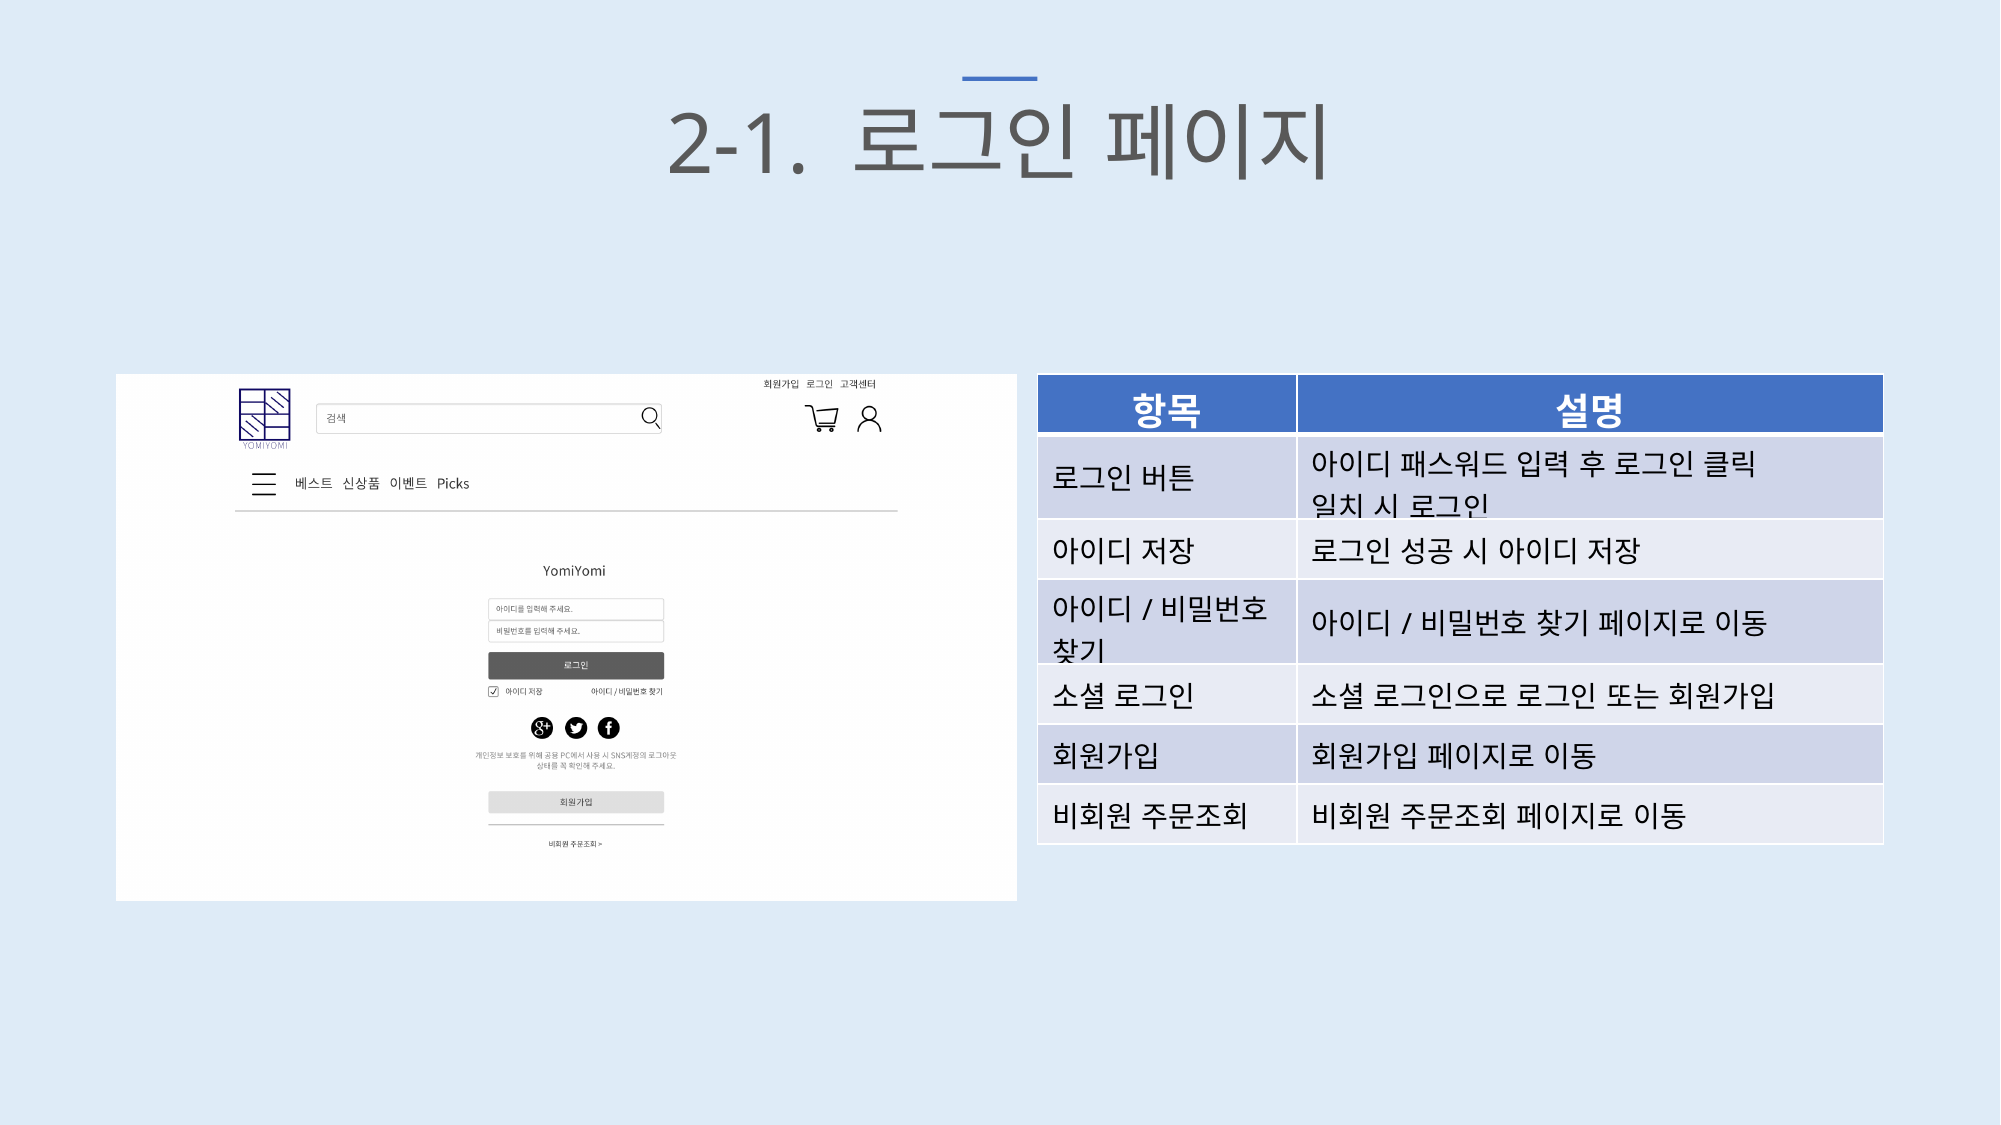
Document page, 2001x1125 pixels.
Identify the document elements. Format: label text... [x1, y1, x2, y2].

table_cell 아이디/비밀번호 찾기 [1038, 580, 1296, 663]
table_cell 비회원 주문조회 [1038, 785, 1296, 843]
table_cell 아이디 패스워드 입력 후 로그인 클릭 일치 시 로그인 [1298, 437, 1883, 518]
text_box [961, 76, 1038, 82]
table_cell 소셜 로그인 [1038, 665, 1296, 723]
table_cell 아이디 저장 [1038, 520, 1296, 578]
table_cell 회원가입 [1038, 725, 1296, 783]
table_header 항목 [1038, 375, 1296, 432]
text_box 2-1. 로그인 페이지 [651, 82, 1349, 198]
table_cell 로그인 버튼 [1038, 437, 1296, 518]
table_cell 로그인 성공 시 아이디 저장 [1298, 520, 1883, 578]
table_cell 회원가입 페이지로 이동 [1298, 725, 1883, 783]
picture [116, 374, 1017, 901]
table_cell 소셜 로그인으로 로그인 또는 회원가입 [1298, 665, 1883, 723]
table_cell 아이디/비밀번호 찾기 페이지로 이동 [1298, 580, 1883, 663]
table_header 설명 [1298, 375, 1883, 432]
table_cell 비회원 주문조회 페이지로 이동 [1298, 785, 1883, 843]
